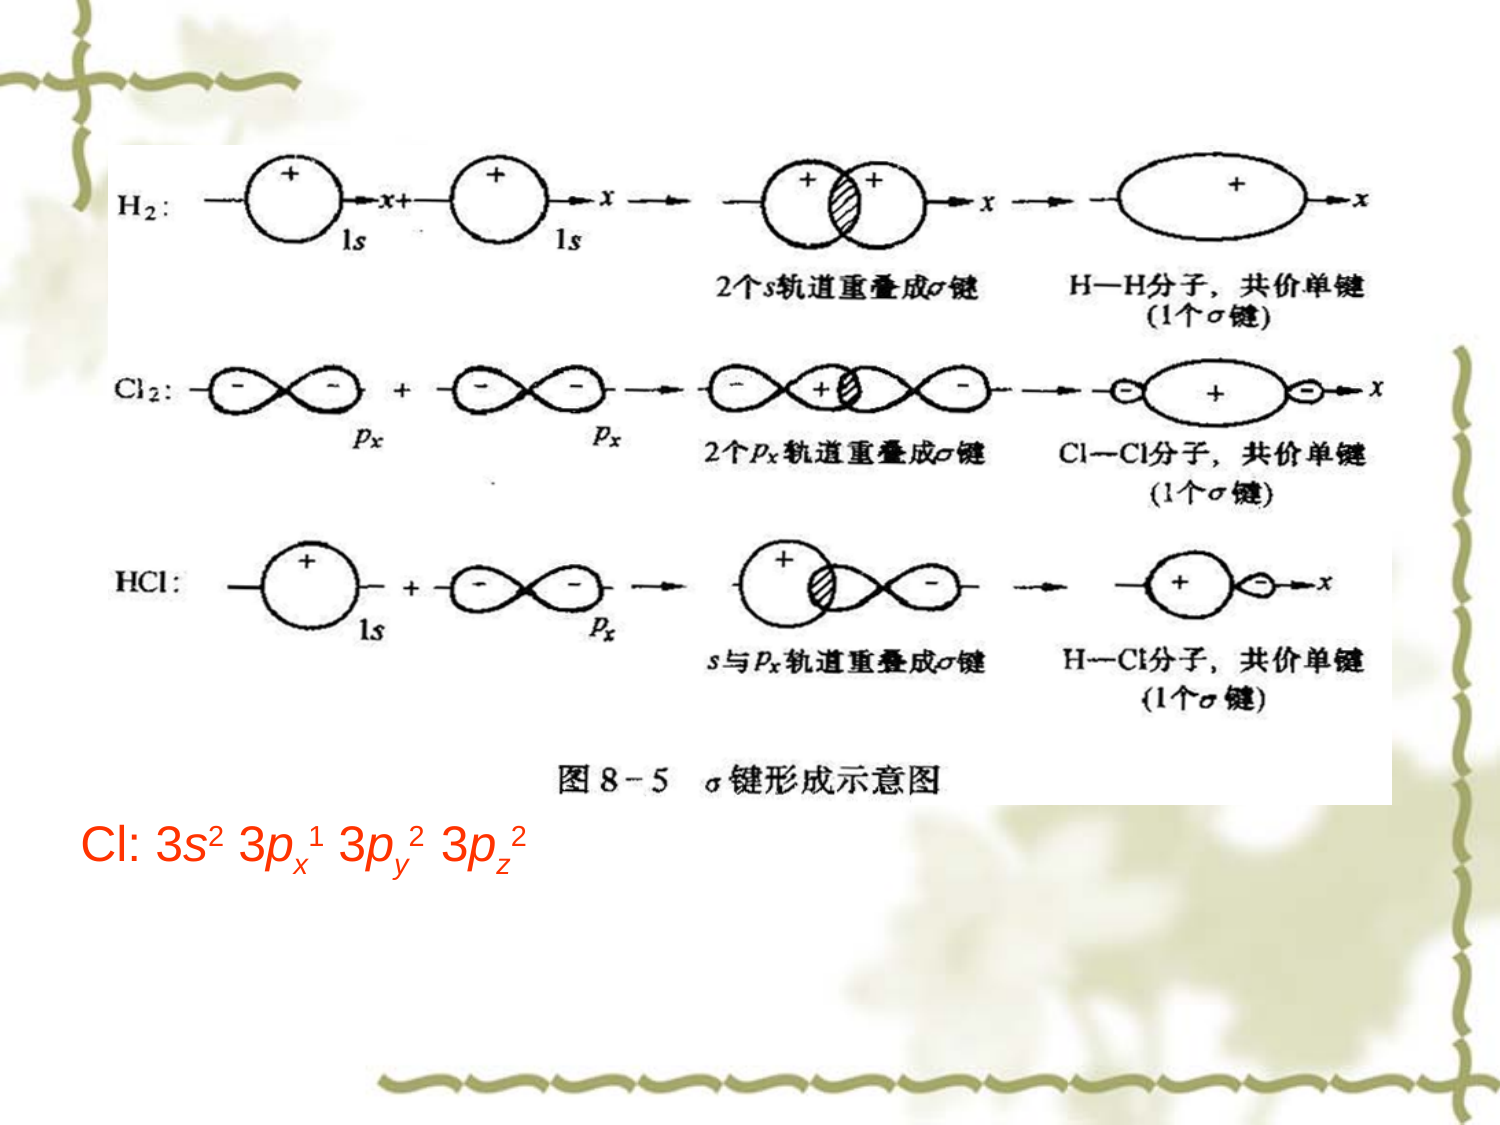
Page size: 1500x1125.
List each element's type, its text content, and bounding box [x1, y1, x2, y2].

text_box Cl: 3s2 3px1 3py2 3pz2 [65, 804, 679, 888]
picture [0, 0, 1500, 1125]
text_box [107, 145, 1392, 805]
